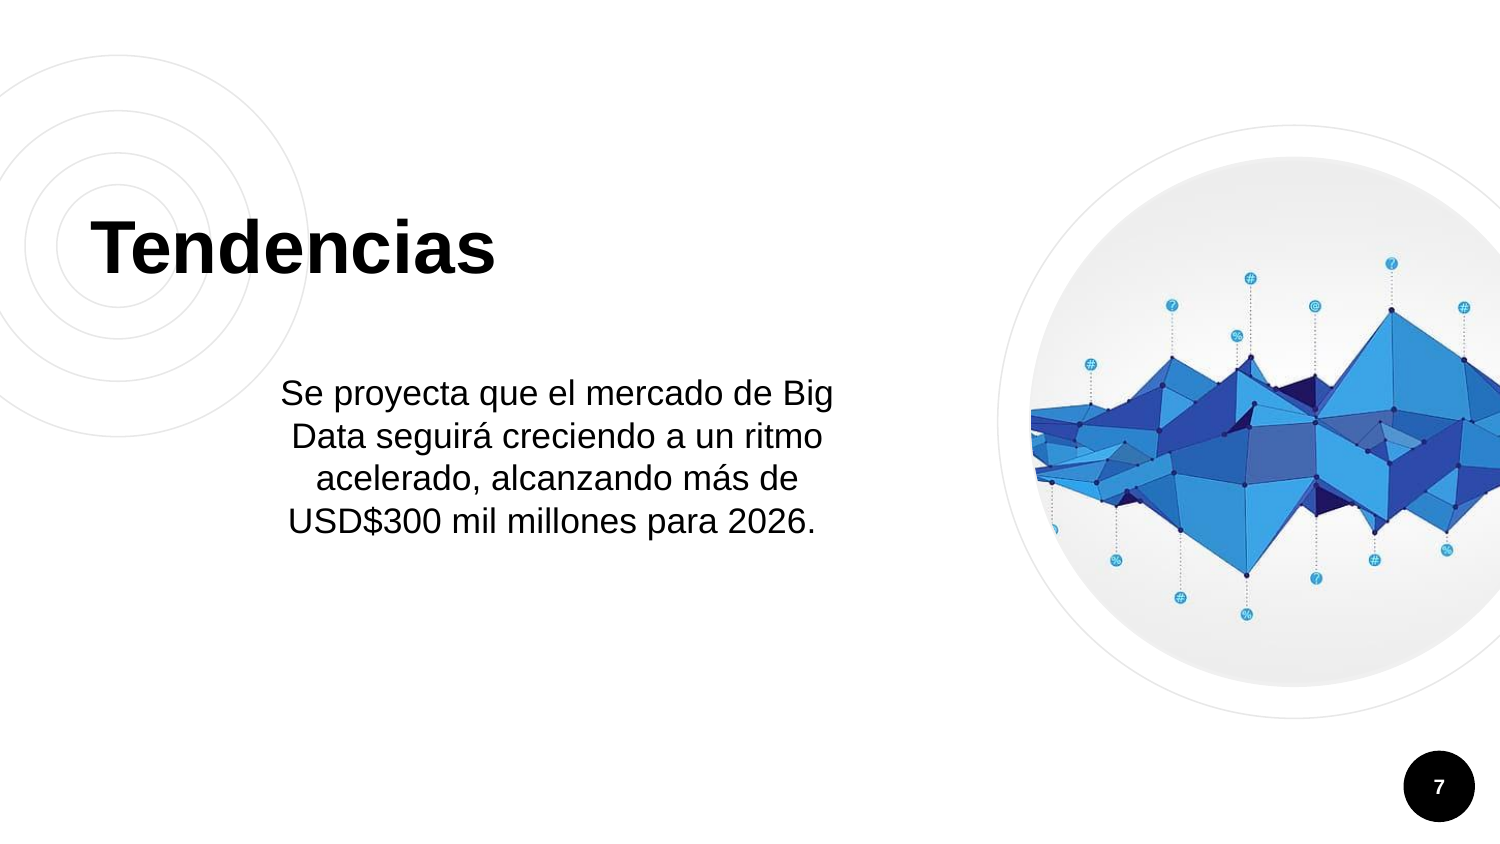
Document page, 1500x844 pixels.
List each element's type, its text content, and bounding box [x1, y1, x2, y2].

picture [1030, 160, 1500, 683]
title Tendencias [75, 191, 932, 304]
slide_number 7 [1403, 750, 1475, 823]
list Se proyecta que el mercado de Big Data seguirá creciendo a un ritmo acelerado, alcanzando más de USD$300 mil millones para 2026. [245, 355, 870, 653]
